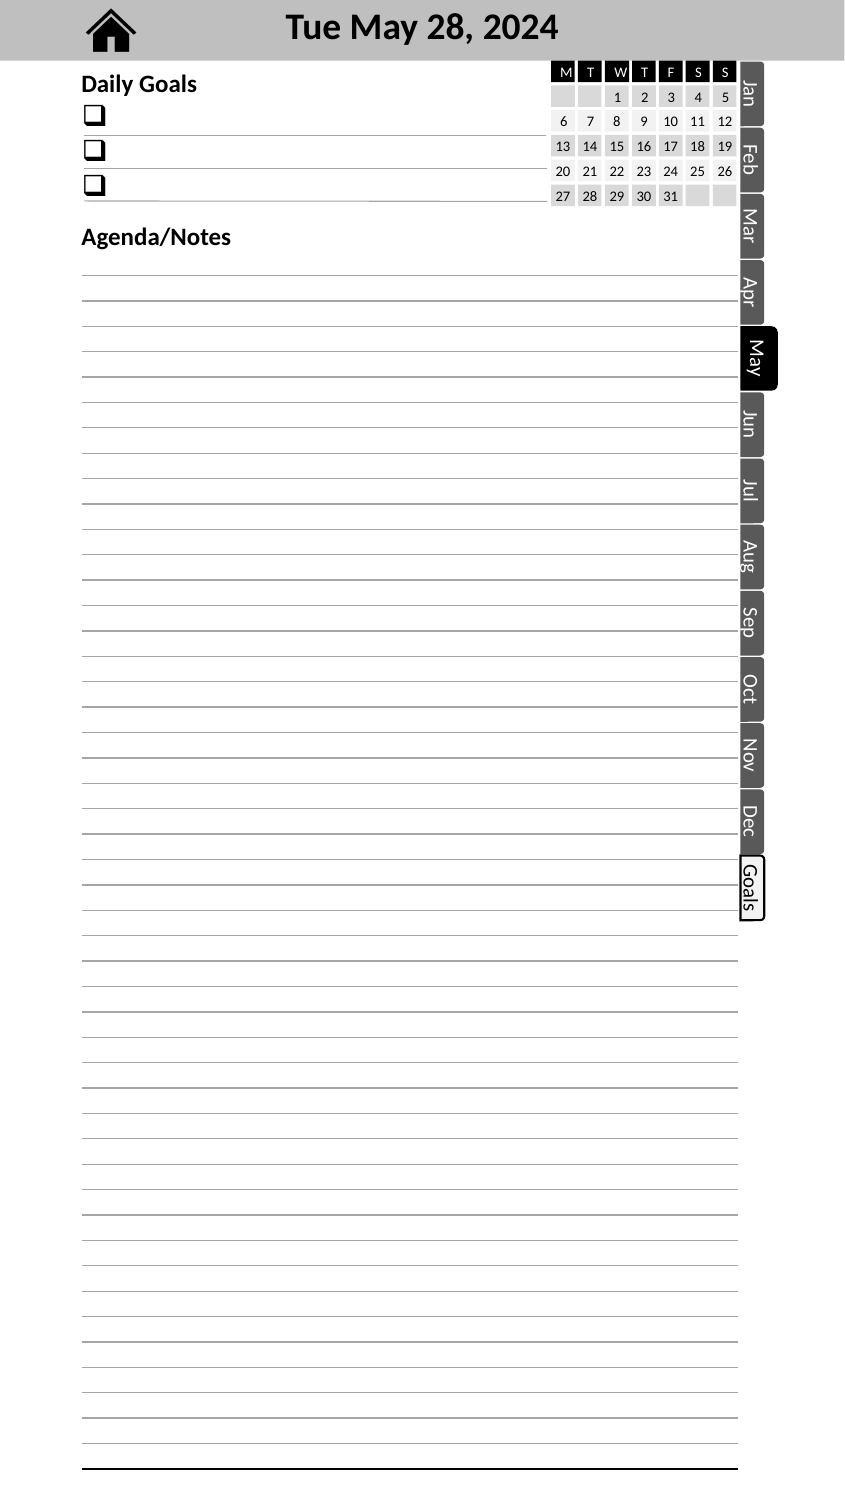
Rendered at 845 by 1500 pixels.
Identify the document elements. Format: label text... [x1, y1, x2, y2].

picture [82, 1, 140, 59]
list Tue May 28, 2024 [190, 0, 655, 61]
